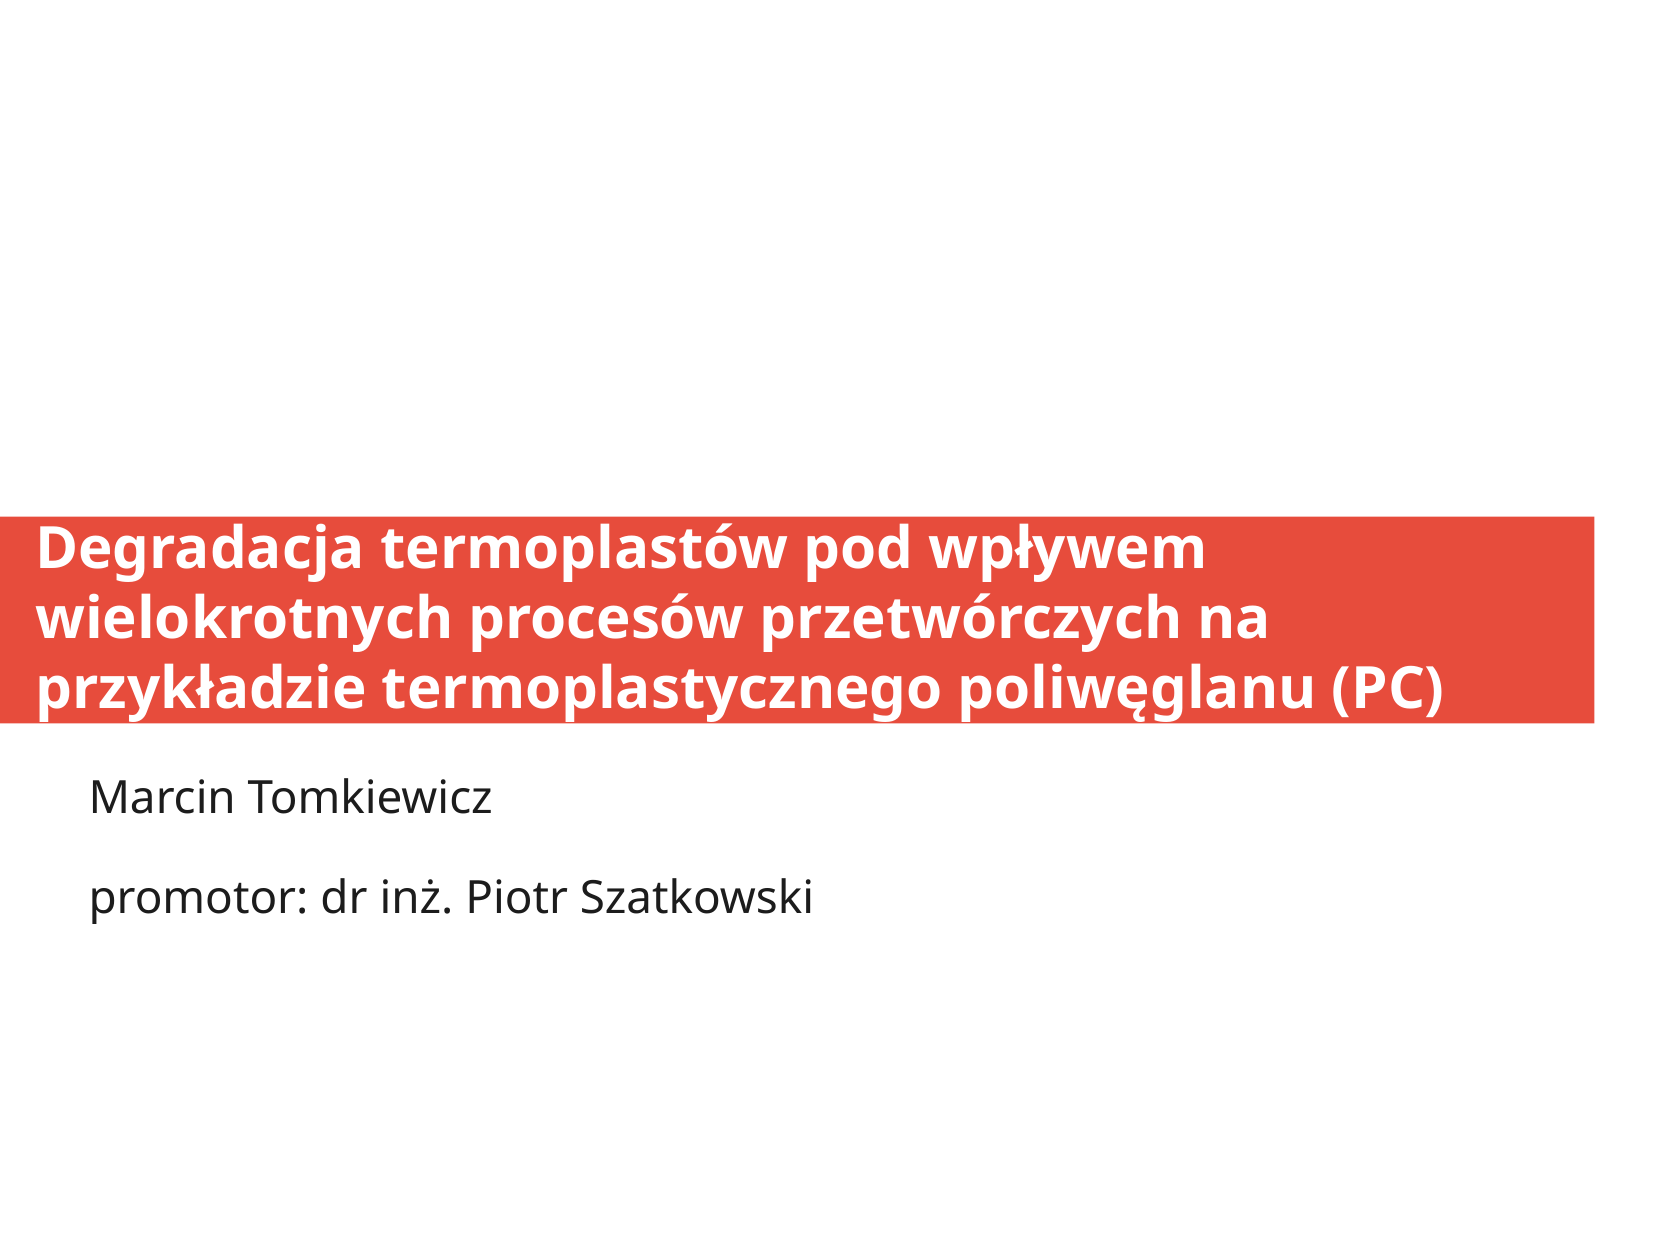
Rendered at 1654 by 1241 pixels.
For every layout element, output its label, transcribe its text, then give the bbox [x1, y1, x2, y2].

text_box Marcin Tomkiewicz promotor: dr inż. Piotr Szatkowski [88, 767, 1595, 1181]
text_box Degradacja termoplastów pod wpływem wielokrotnych procesów przetwórczych na przykładzie termoplastycznego poliwęglanu (PC) [35, 531, 1595, 721]
